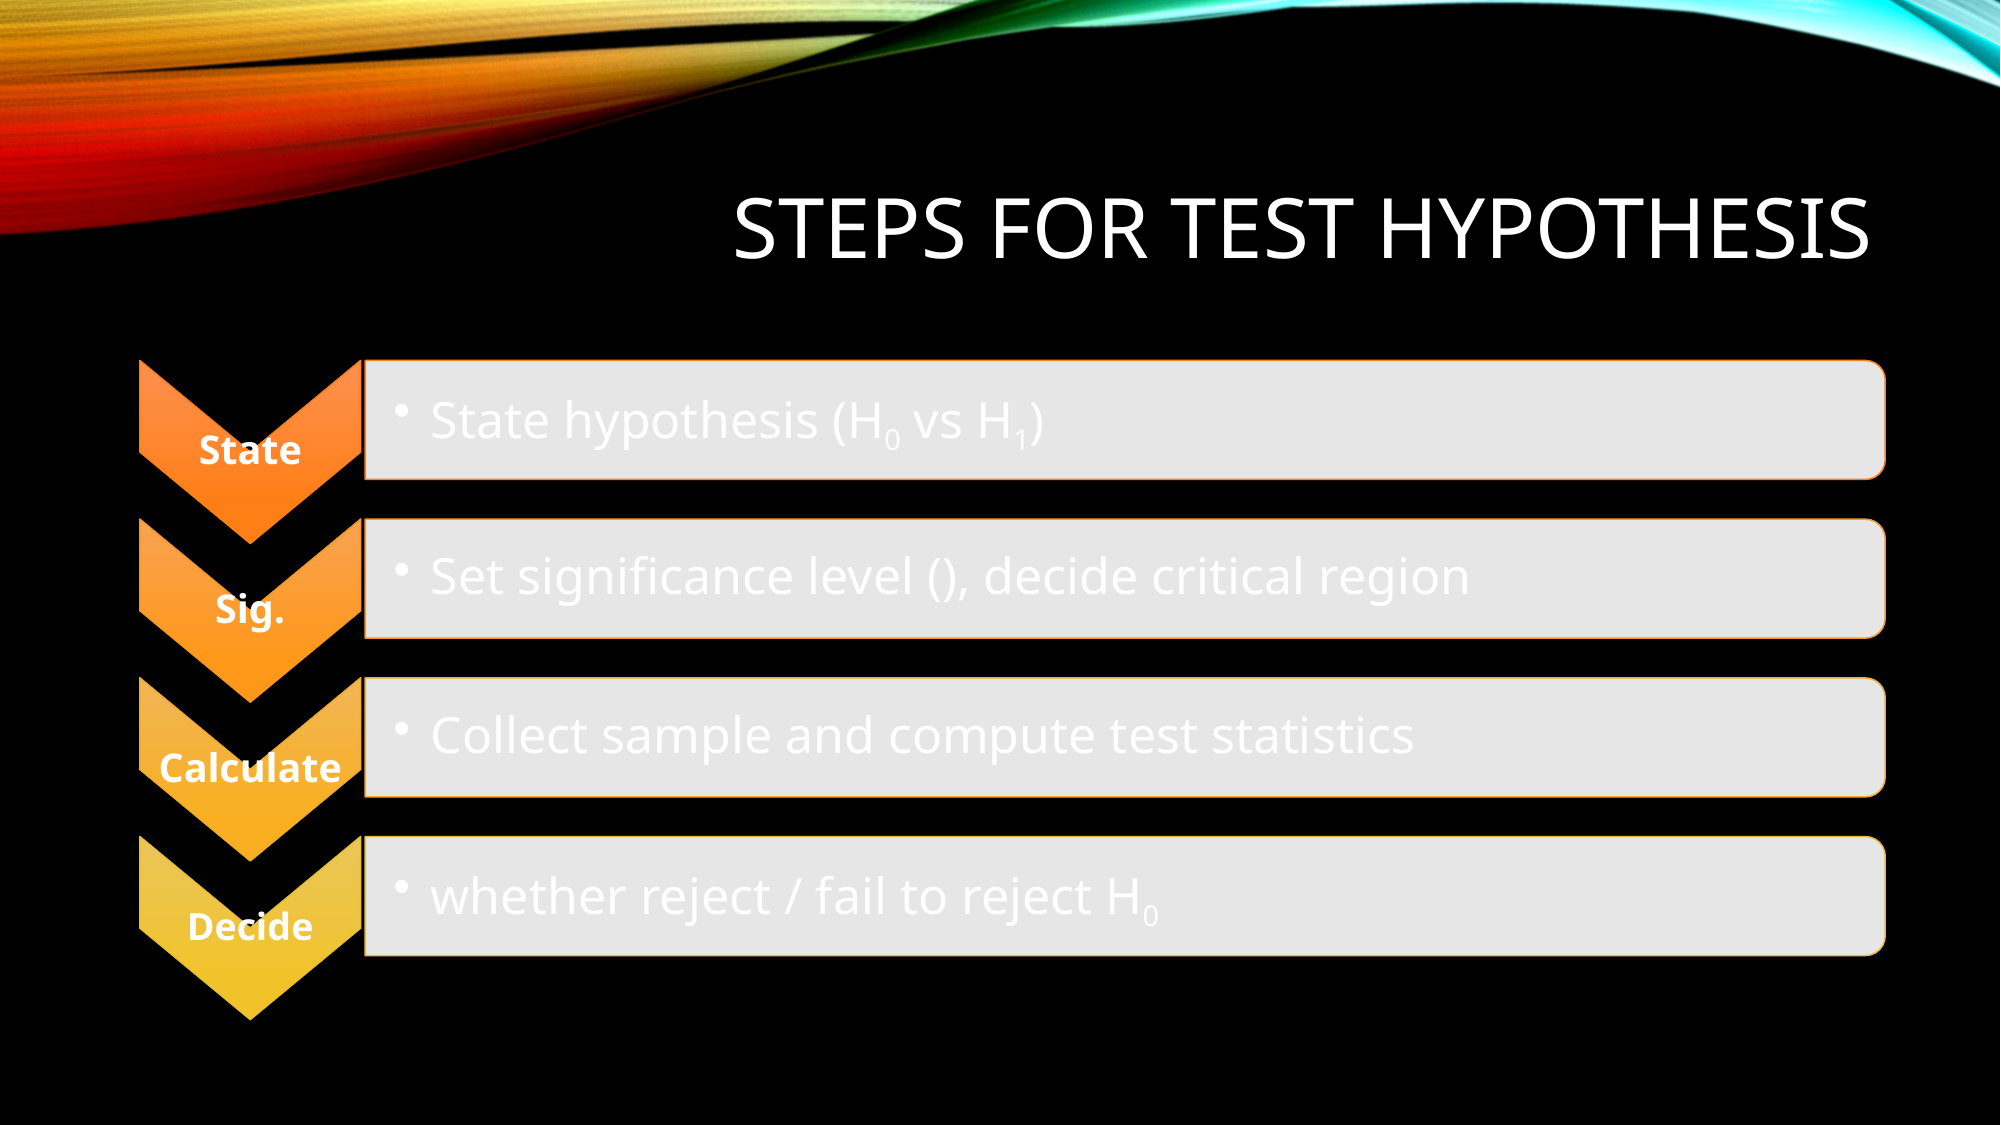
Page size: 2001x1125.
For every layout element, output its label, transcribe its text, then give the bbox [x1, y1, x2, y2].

title Steps for test hypothesis [474, 125, 1888, 338]
picture [0, 0, 2000, 237]
